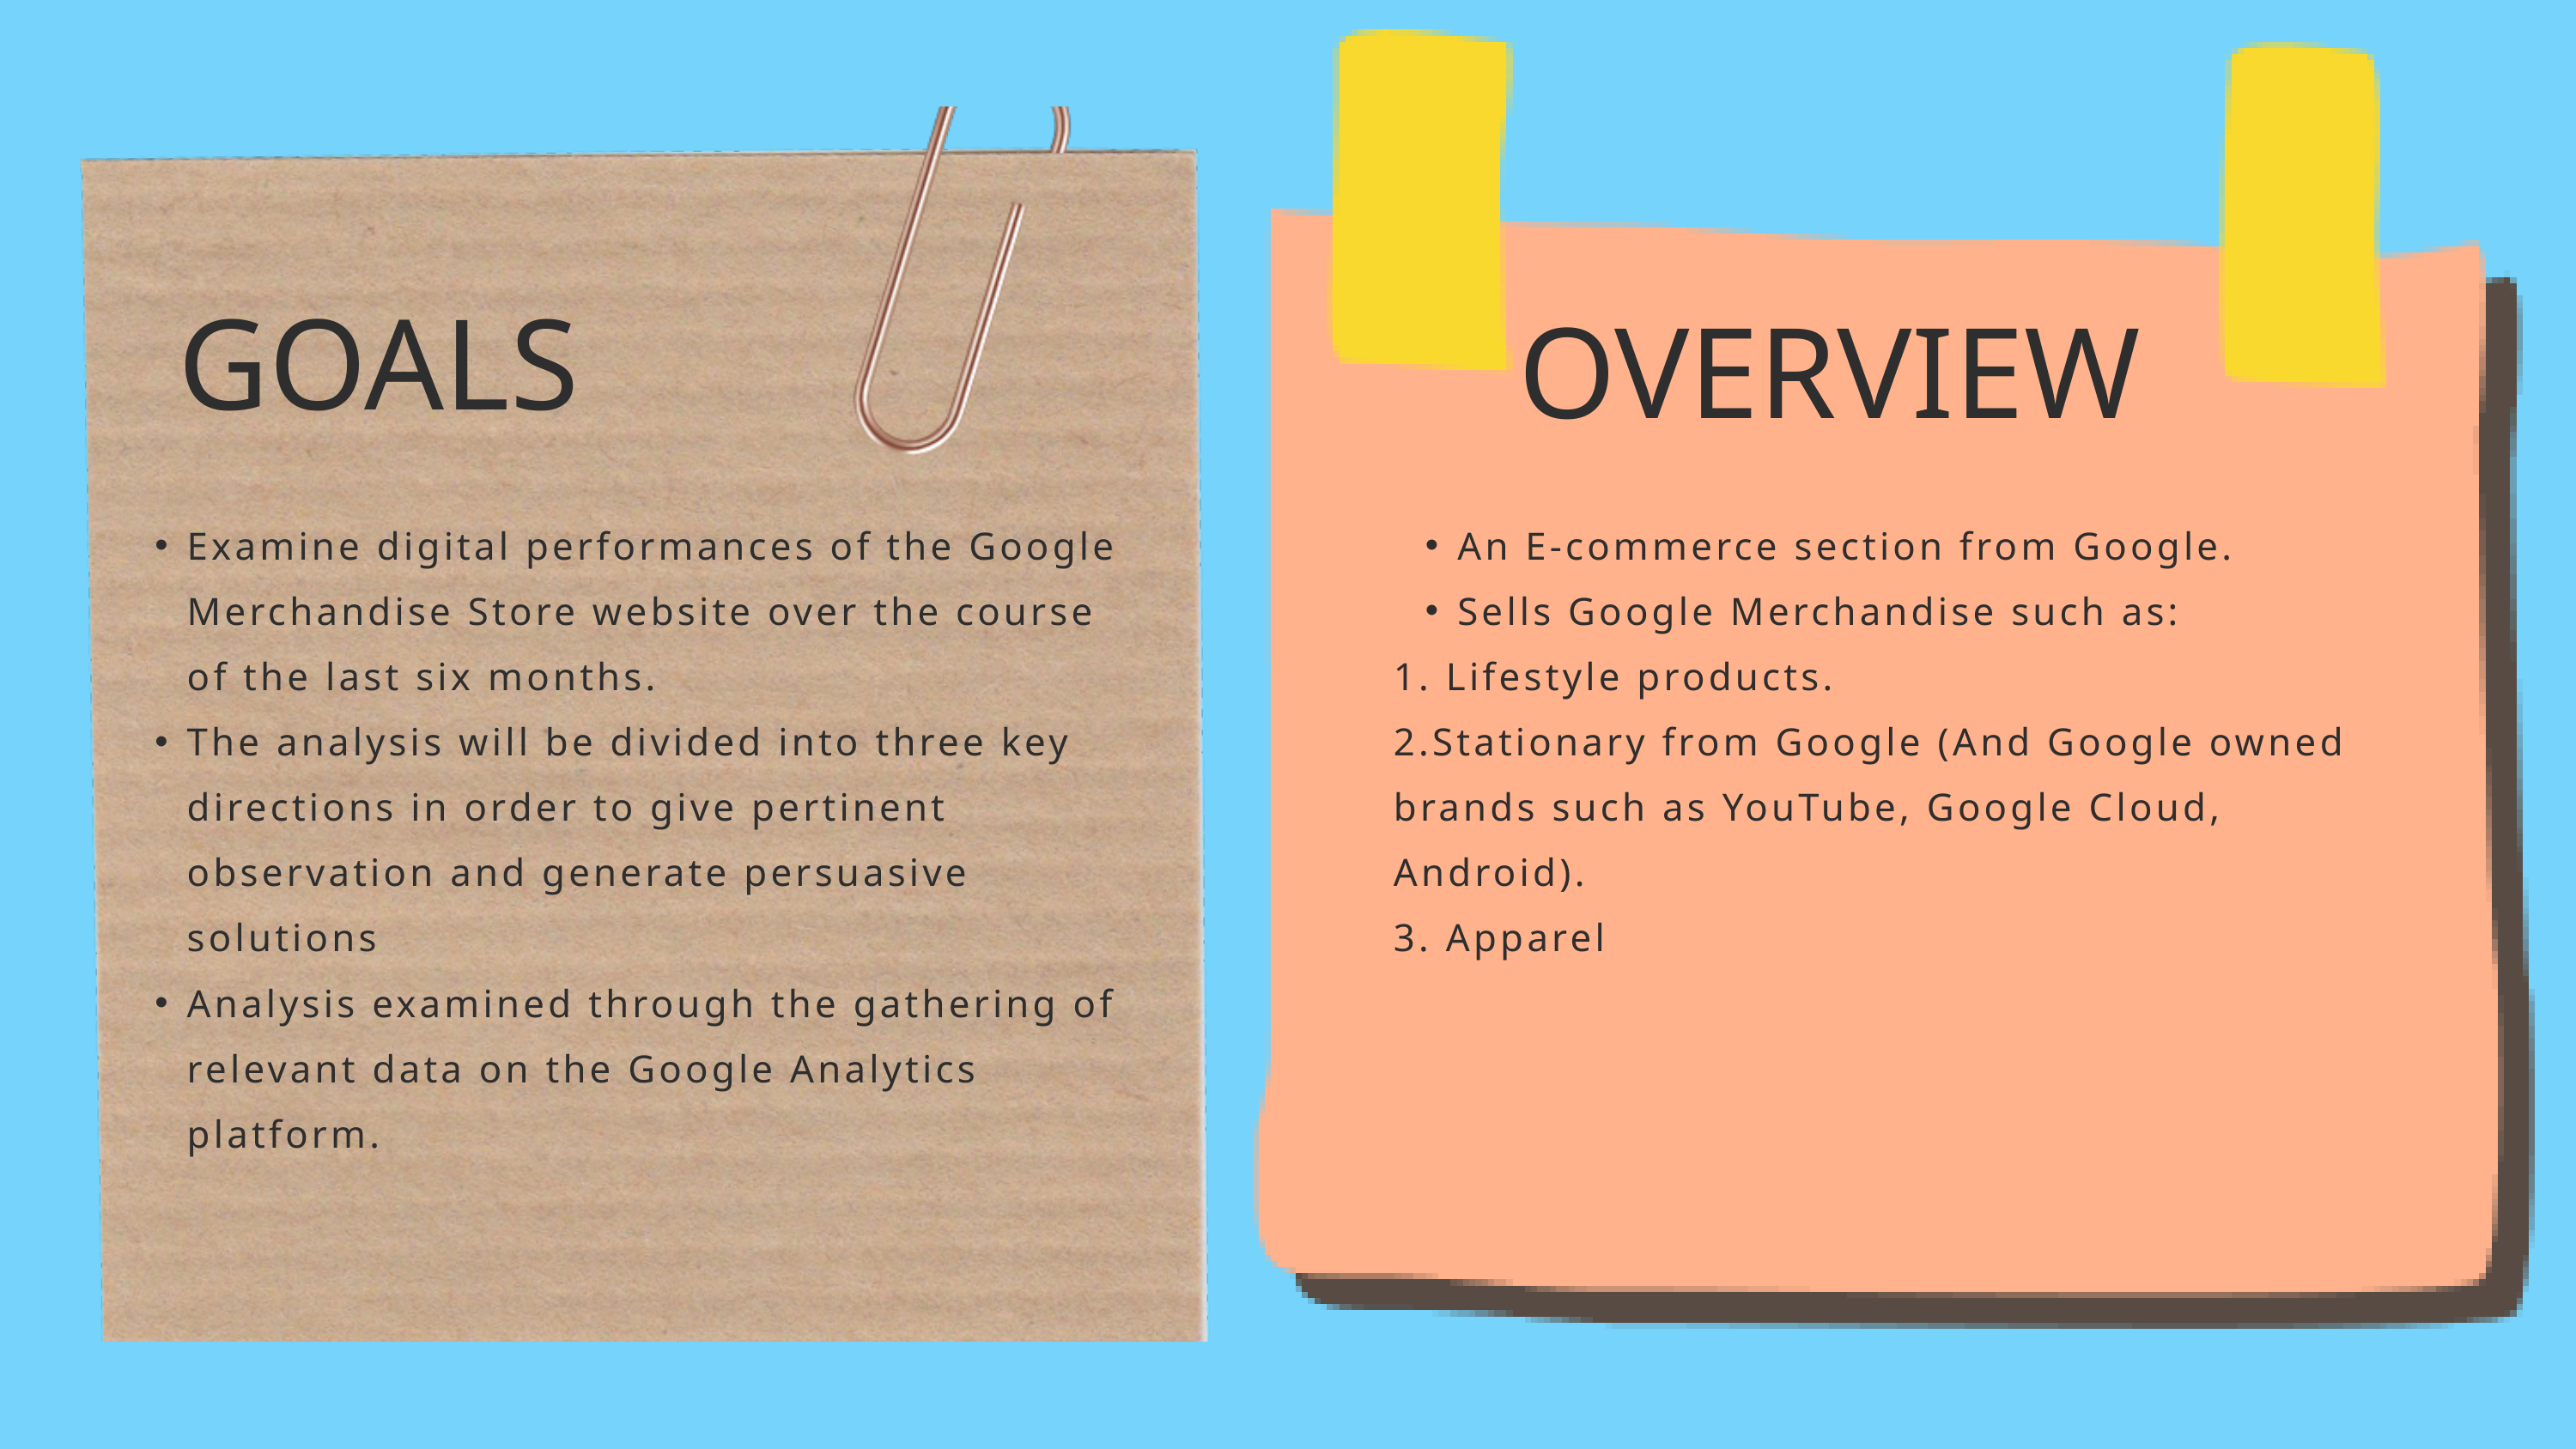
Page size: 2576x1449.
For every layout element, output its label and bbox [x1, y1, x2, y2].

picture [79, 106, 1212, 1342]
picture [1253, 4, 2542, 1342]
